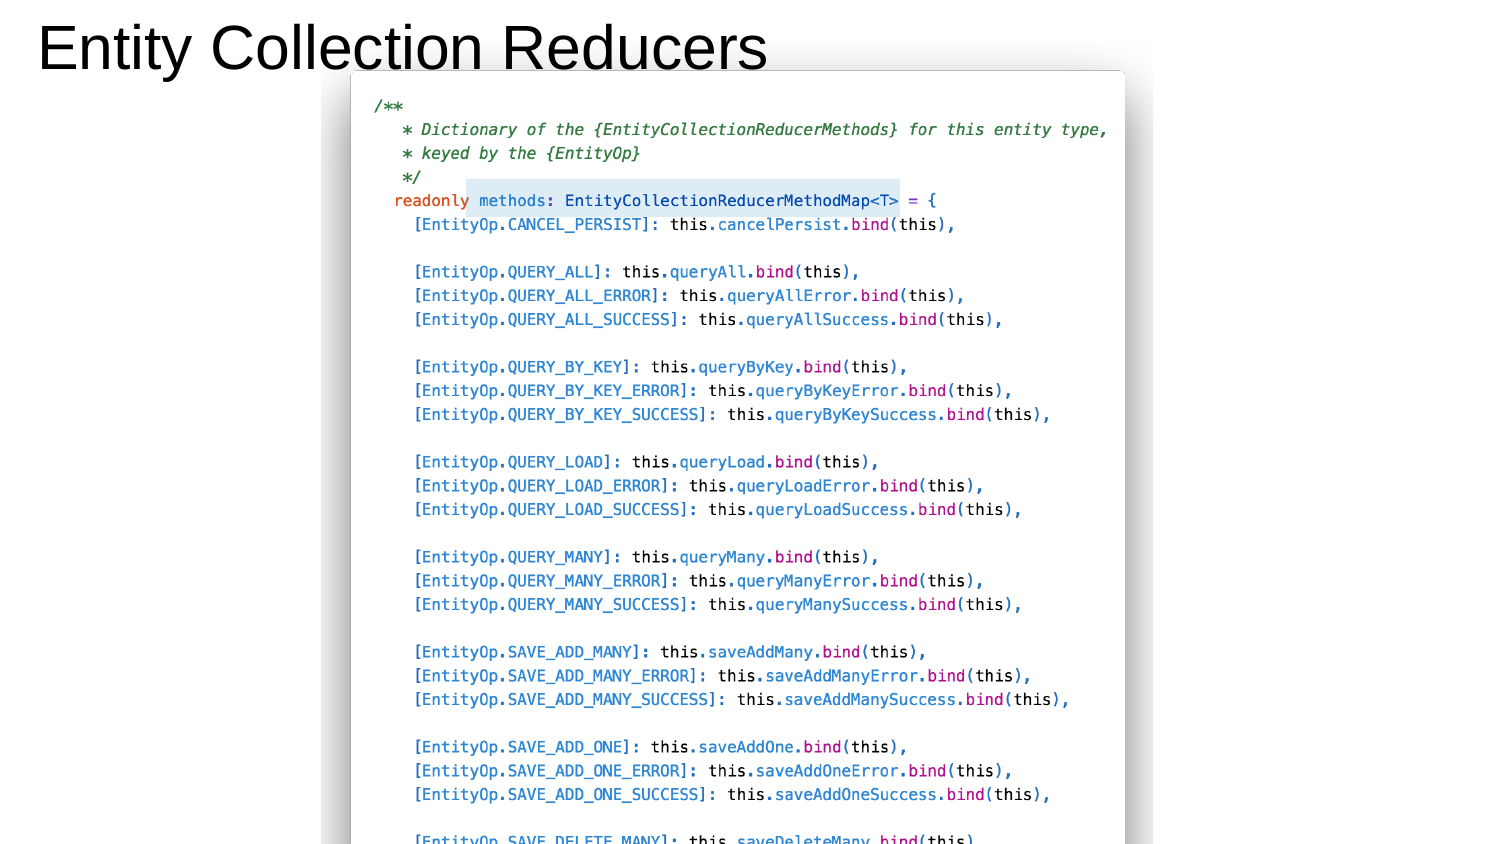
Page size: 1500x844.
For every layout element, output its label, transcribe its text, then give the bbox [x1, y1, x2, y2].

text_box Entity Collection Reducers [22, 0, 1373, 141]
picture [320, 41, 1154, 844]
